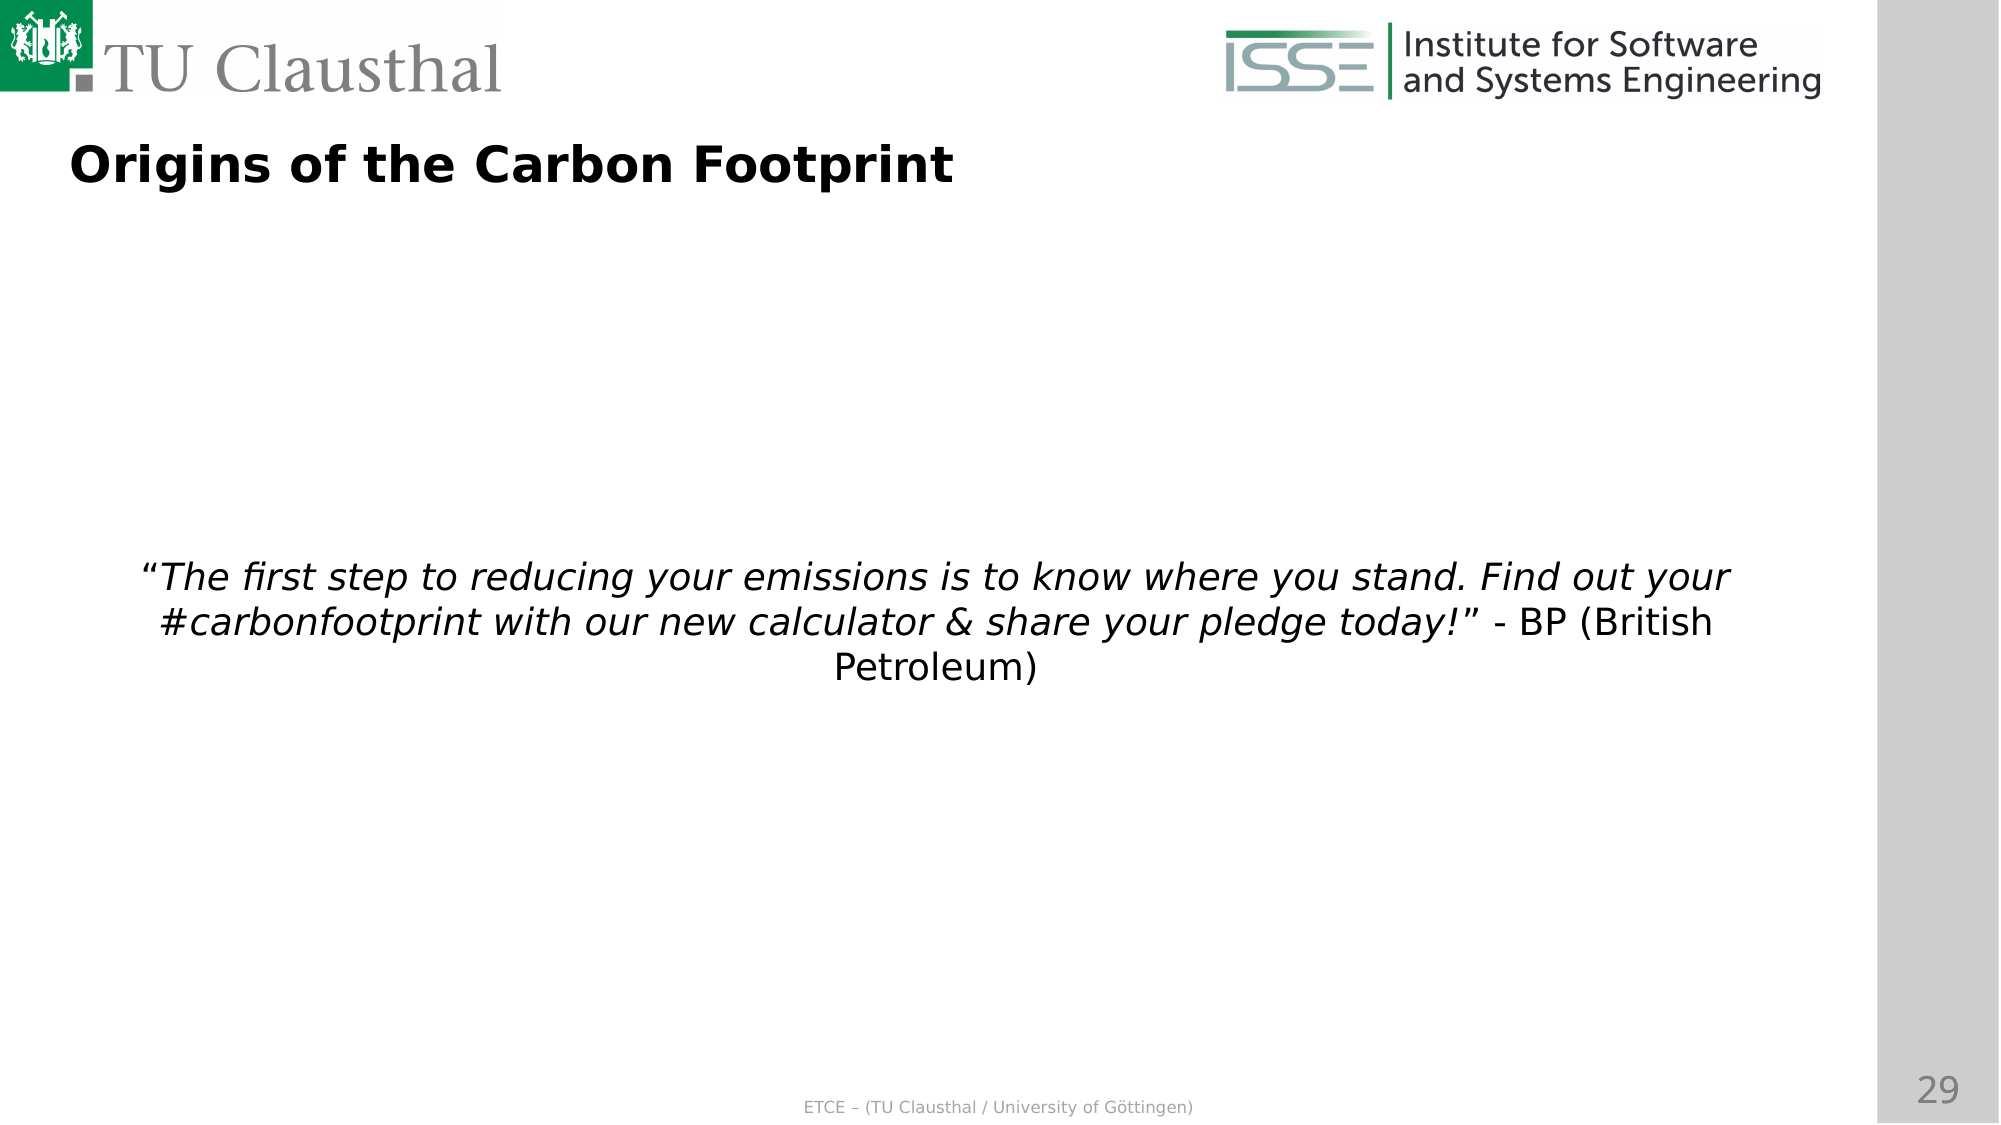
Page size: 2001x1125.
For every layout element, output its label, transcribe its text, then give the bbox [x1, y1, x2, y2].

text_box “The first step to reducing your emissions is to know where you stand. Find out your #carbonfootprint with our new calculator & share your pledge today!” - BP (British Petroleum) [54, 207, 1818, 1034]
text_box Origins of the Carbon Footprint [54, 125, 1818, 207]
picture [0, 0, 501, 92]
picture [1218, 22, 1826, 106]
